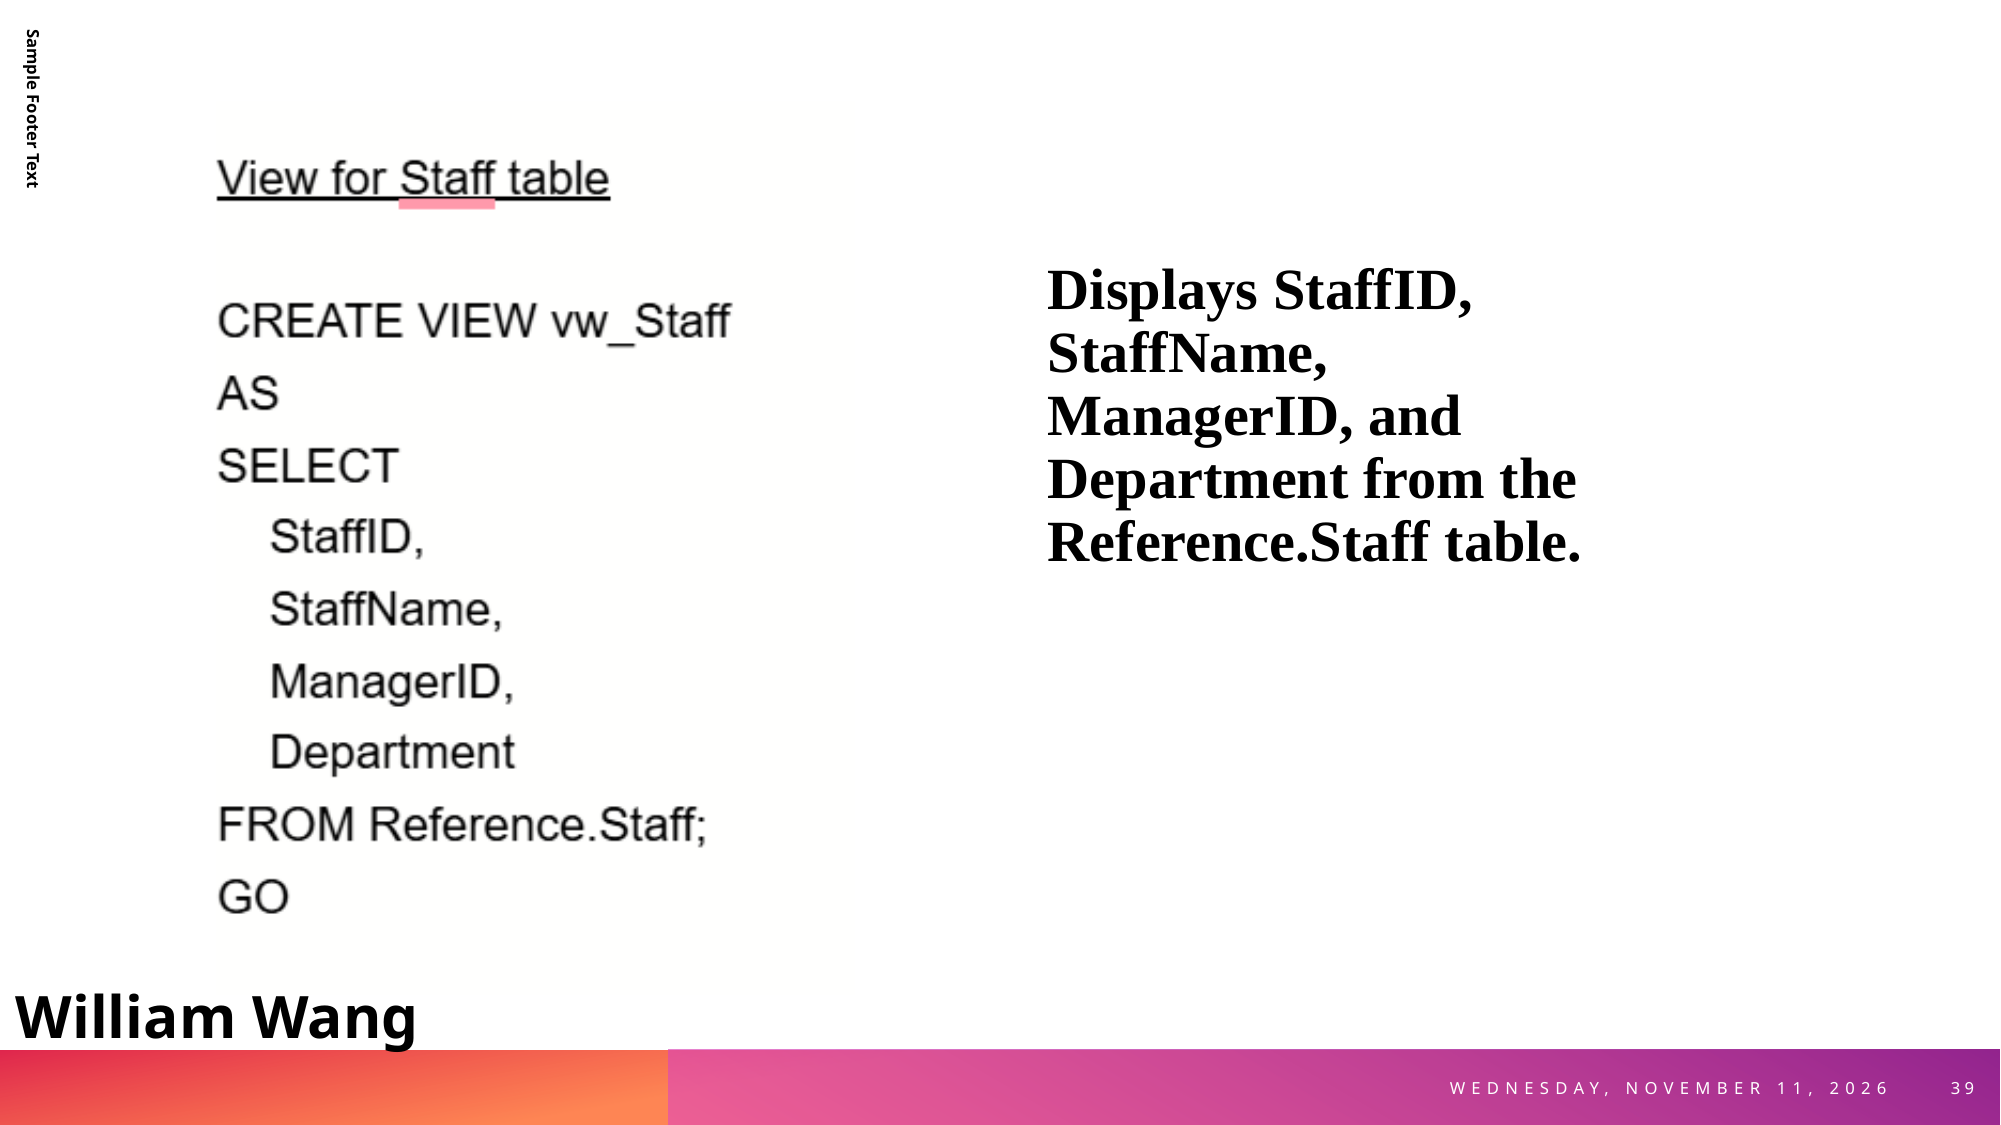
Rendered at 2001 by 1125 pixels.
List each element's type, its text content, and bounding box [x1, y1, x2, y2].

text_box William Wang [0, 930, 486, 1059]
slide_number 39 [1898, 1058, 1989, 1119]
footer Sample Footer Text [2, 14, 63, 598]
title Displays StaffID, StaffName, ManagerID, and Department from the Reference.Staff table. [1032, 251, 1606, 846]
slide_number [1135, 1058, 1898, 1119]
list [117, 101, 855, 995]
